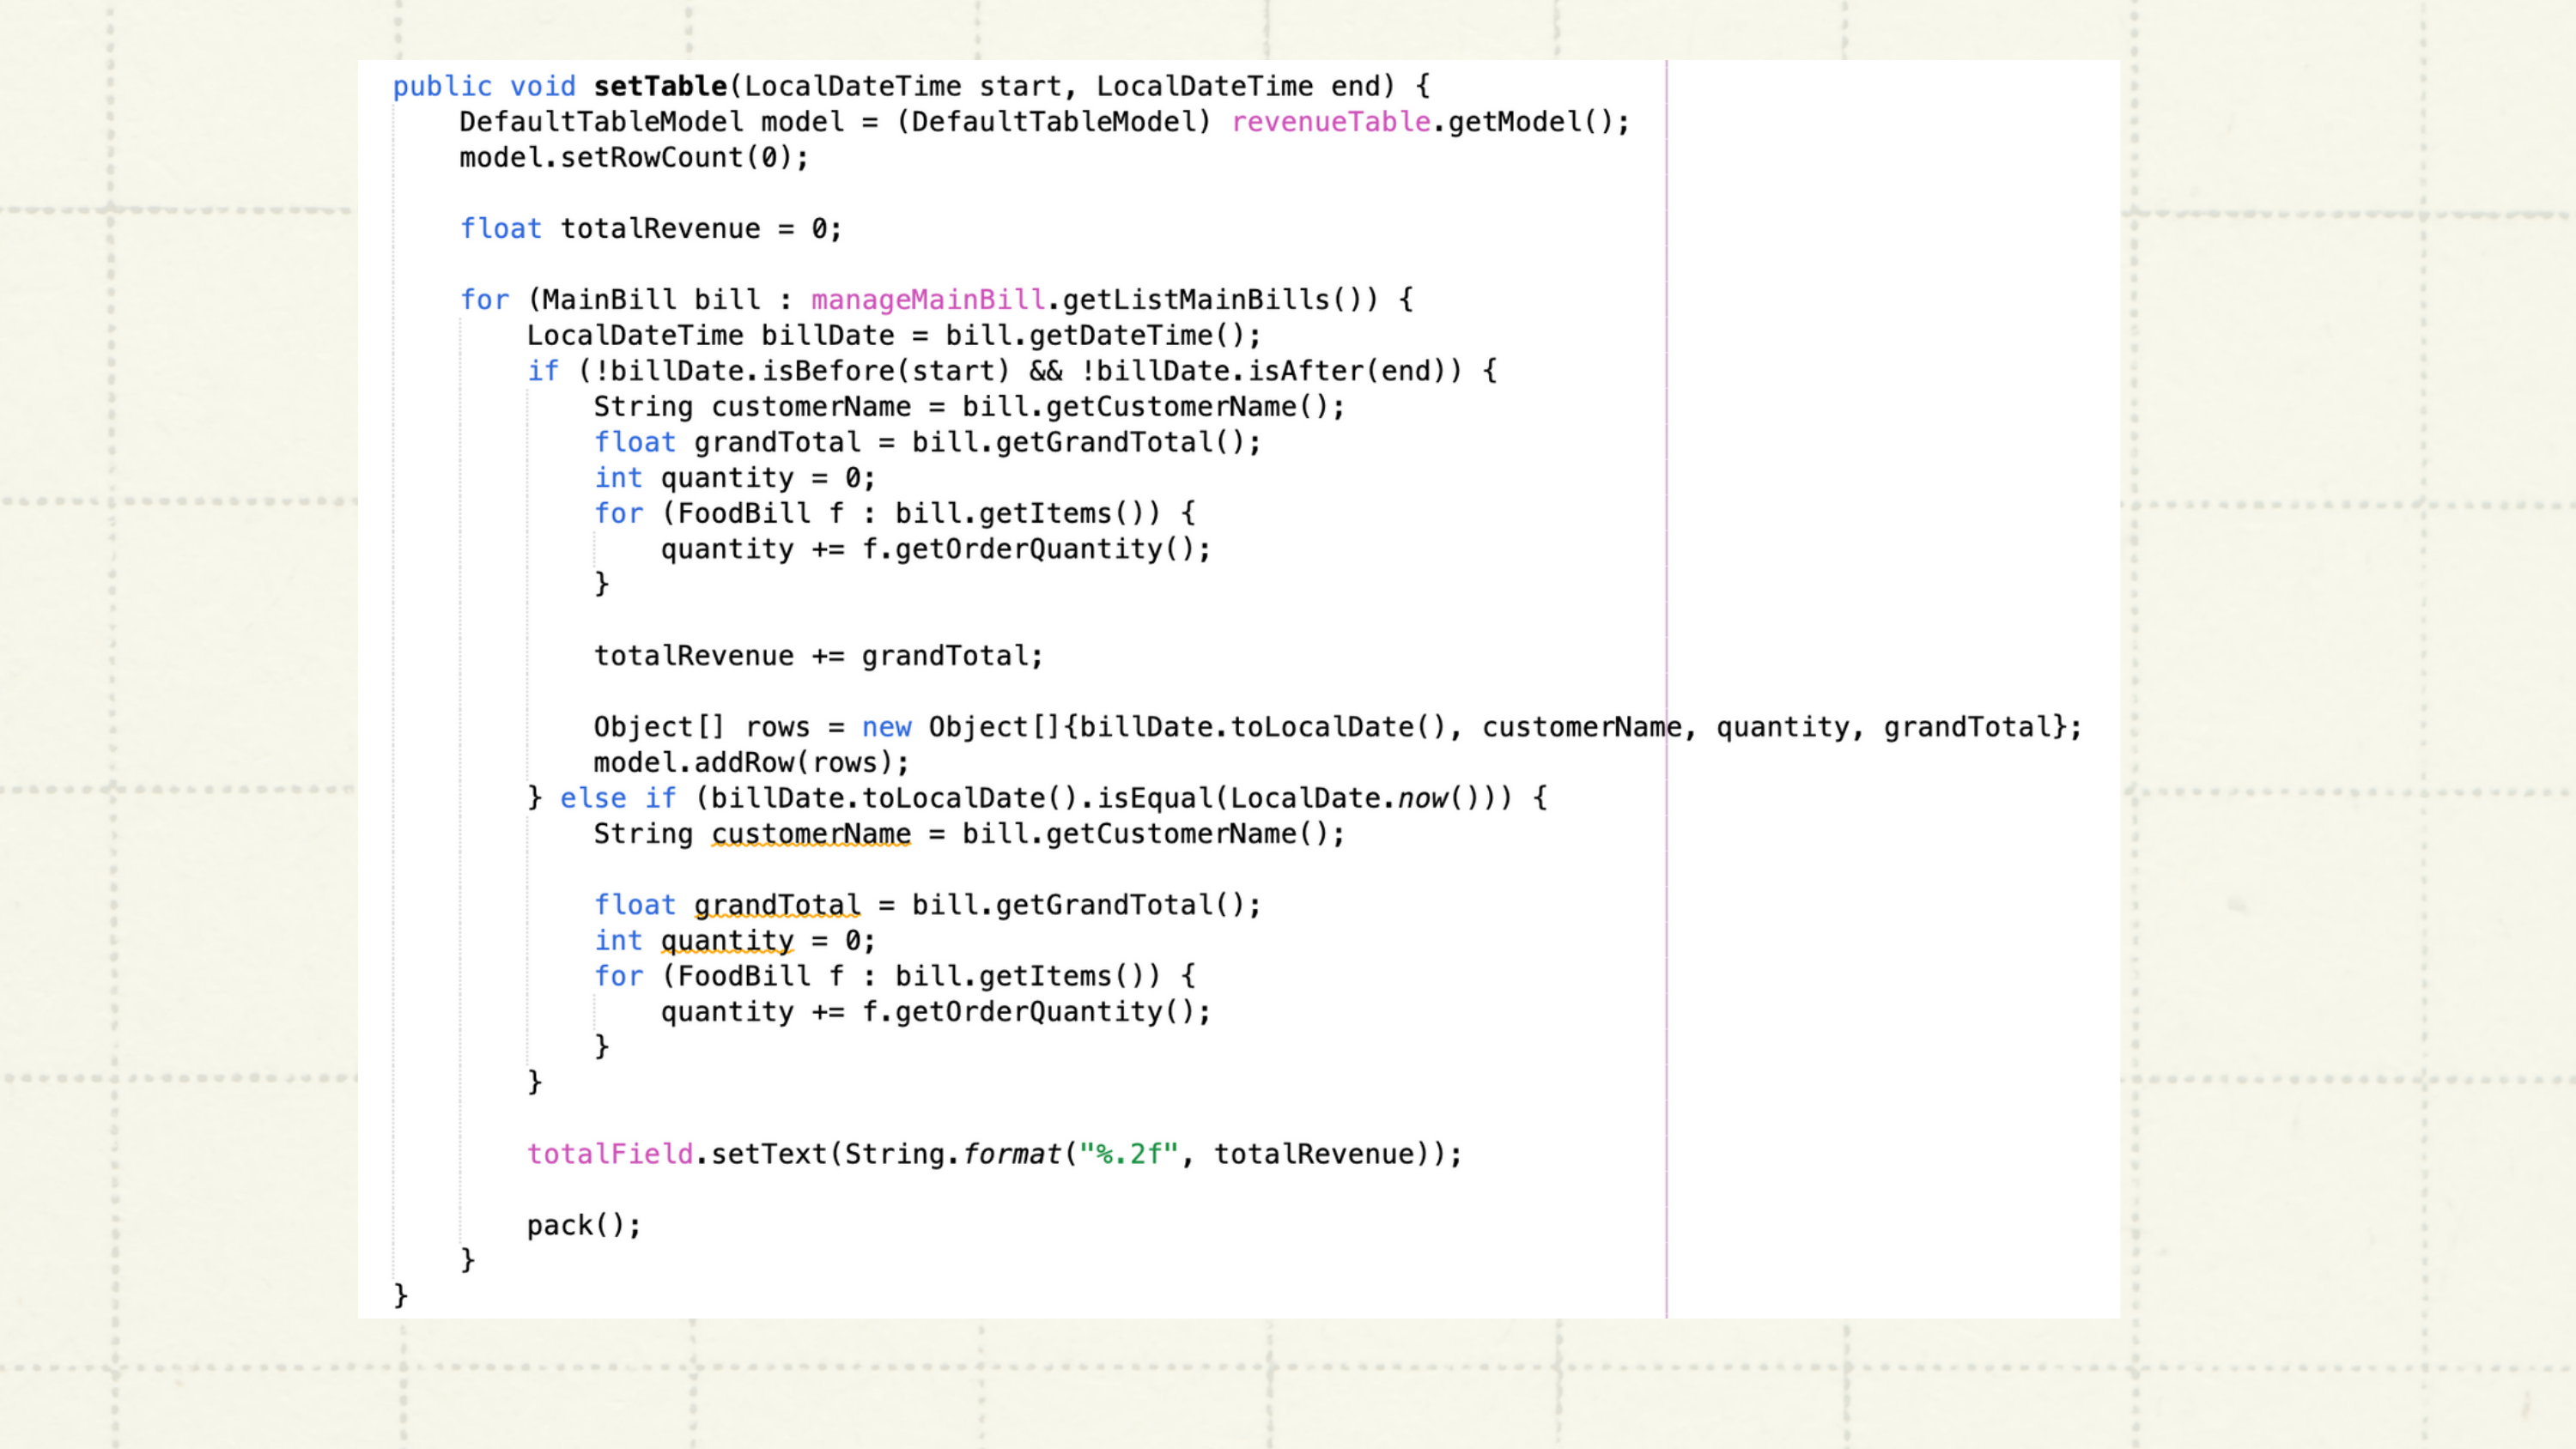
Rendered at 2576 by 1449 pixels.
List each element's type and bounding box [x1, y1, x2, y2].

text_box [357, 60, 2121, 1319]
text_box [0, 0, 2576, 1449]
